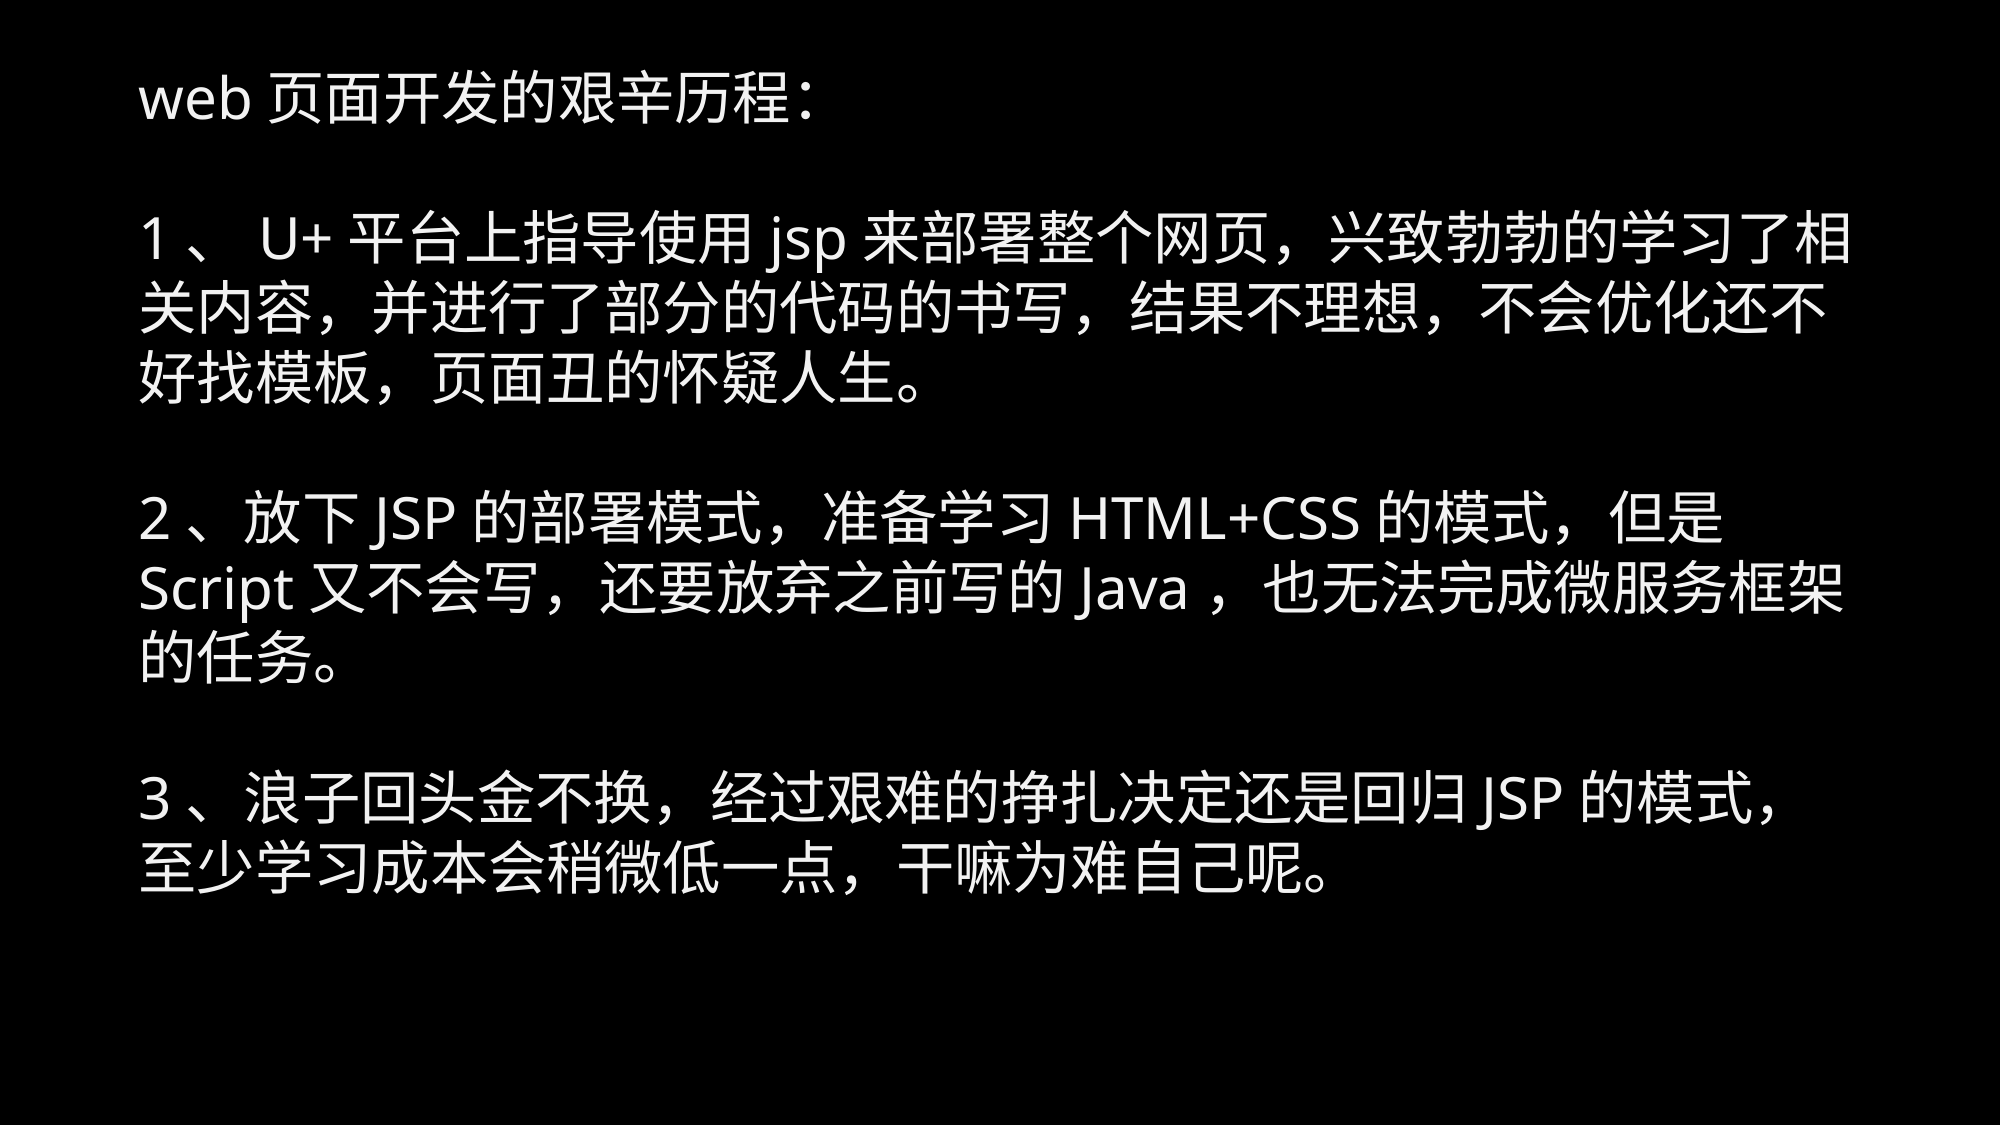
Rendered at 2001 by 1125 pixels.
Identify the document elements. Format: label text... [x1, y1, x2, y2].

text_box web页面开发的艰辛历程： 1、U+平台上指导使用jsp来部署整个网页，兴致勃勃的学习了相关内容，并进行了部分的代码的书写，结果不理想，不会优化还不好找模板，页面丑的怀疑人生。 2、放下JSP的部署模式，准备学习HTML+CSS的模式，但是Script又不会写，还要放弃之前写的Java，也无法完成微服务框架的任务。 3、浪子回头金不换，经过艰难的挣扎决定还是回归JSP的模式，至少学习成本会稍微低一点，干嘛为难自己呢。 [123, 53, 1874, 909]
